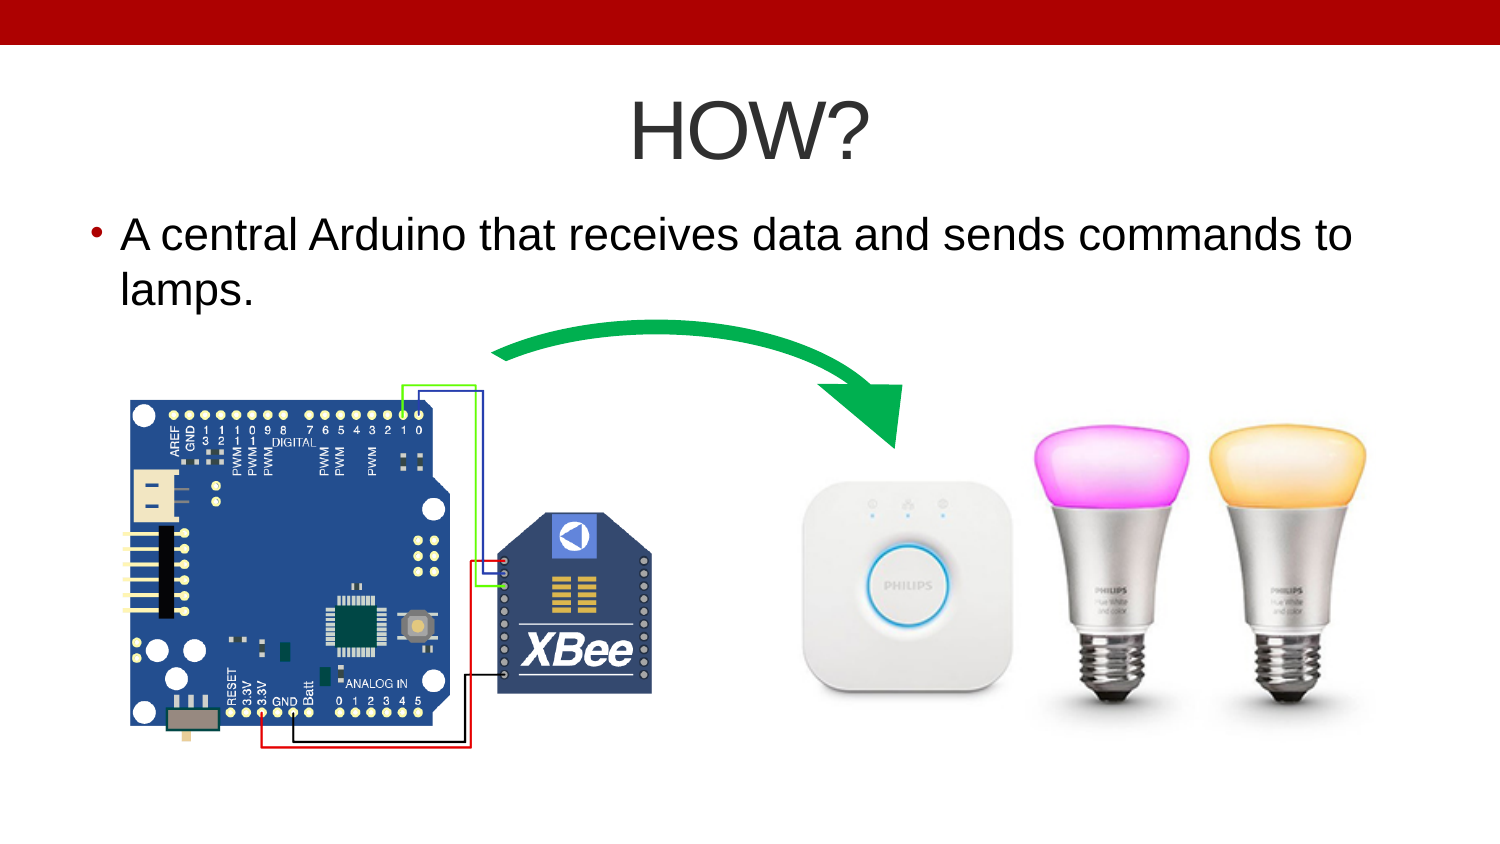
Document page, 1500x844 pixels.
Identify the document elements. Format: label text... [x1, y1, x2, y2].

title HOW? [75, 65, 1425, 188]
picture [112, 371, 663, 759]
list A central Arduino that receives data and sends commands to lamps. [75, 196, 1425, 797]
picture [762, 383, 1377, 747]
text_box [490, 319, 866, 380]
